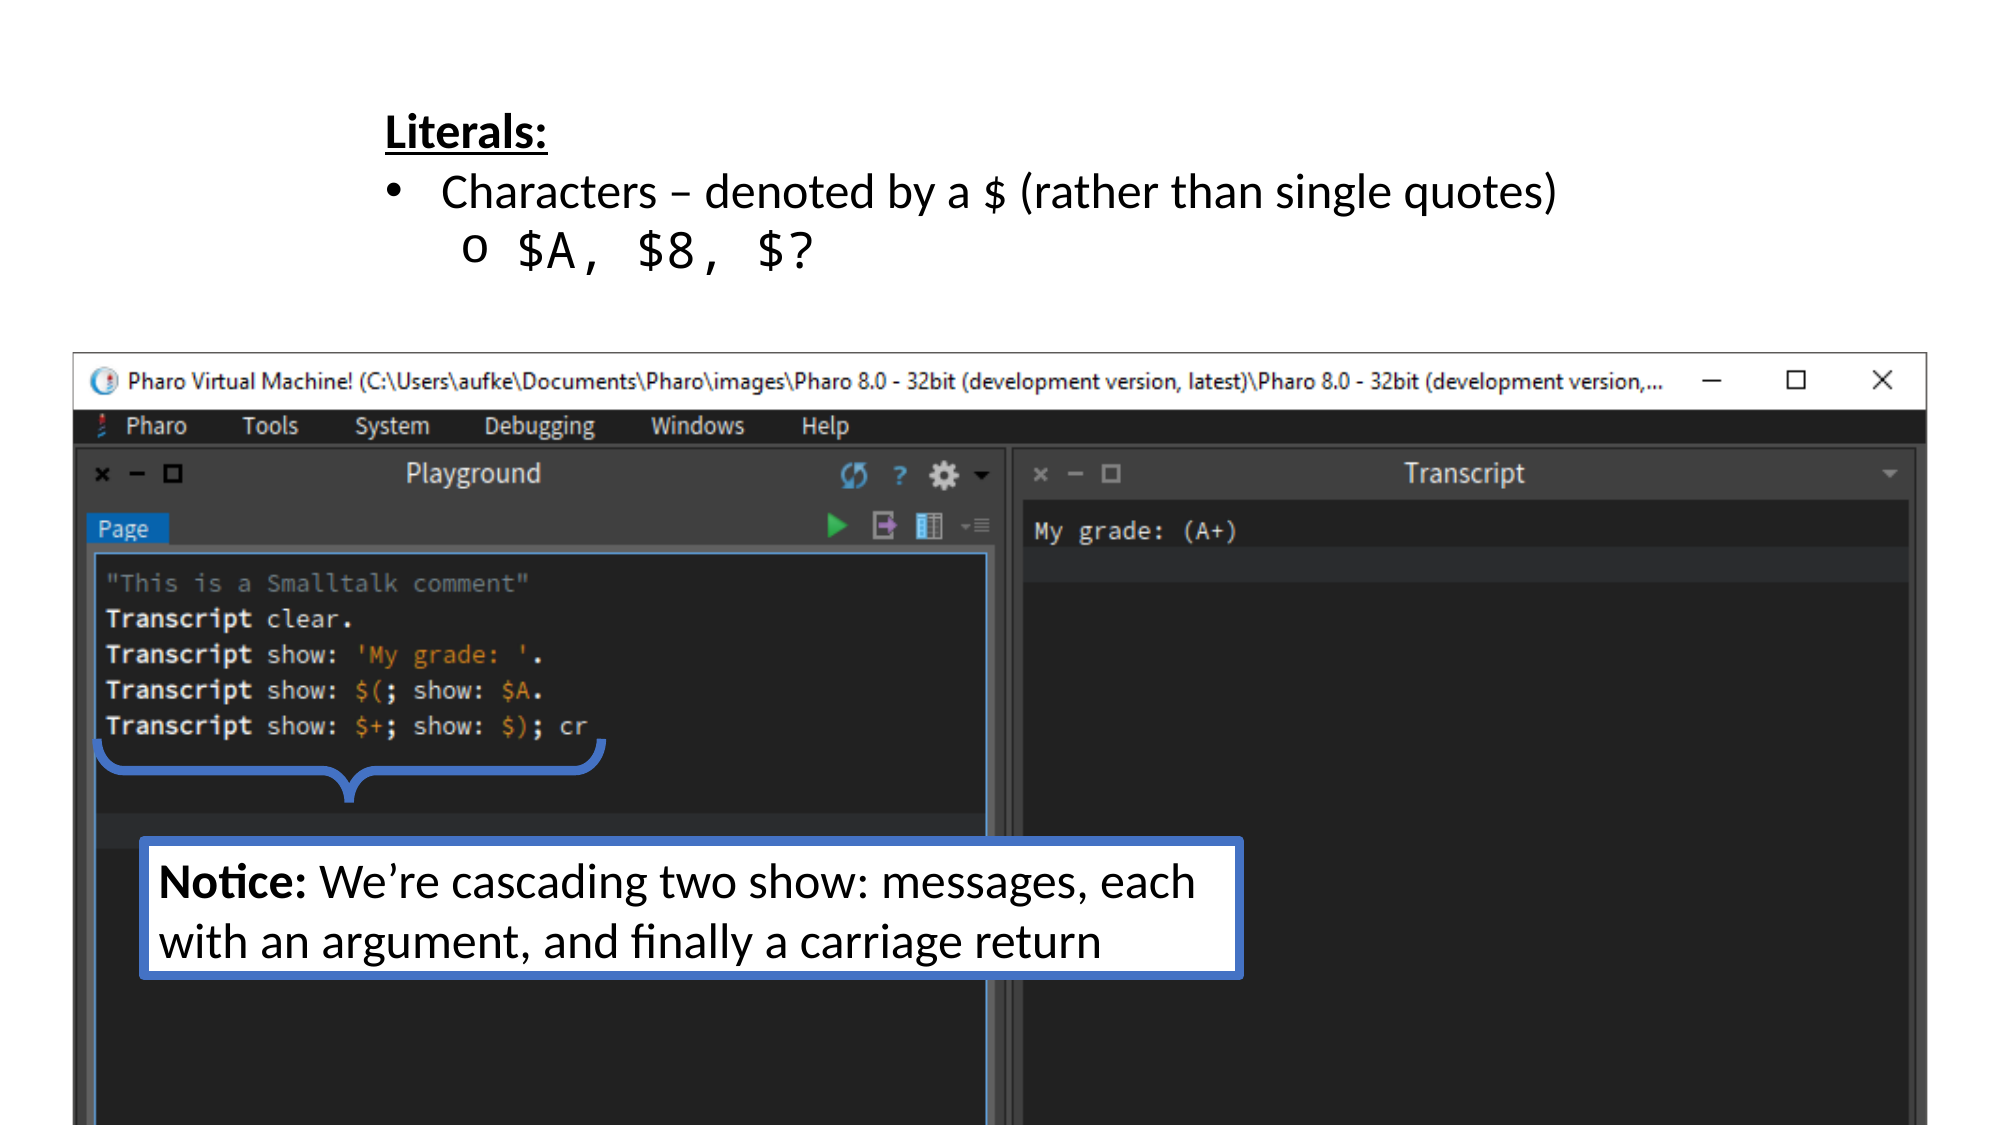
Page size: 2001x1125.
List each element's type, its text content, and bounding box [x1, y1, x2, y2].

text_box Literals: Characters – denoted by a $ (rather than single quotes) $A, $8, $? [370, 91, 1676, 287]
picture [72, 352, 1928, 1125]
